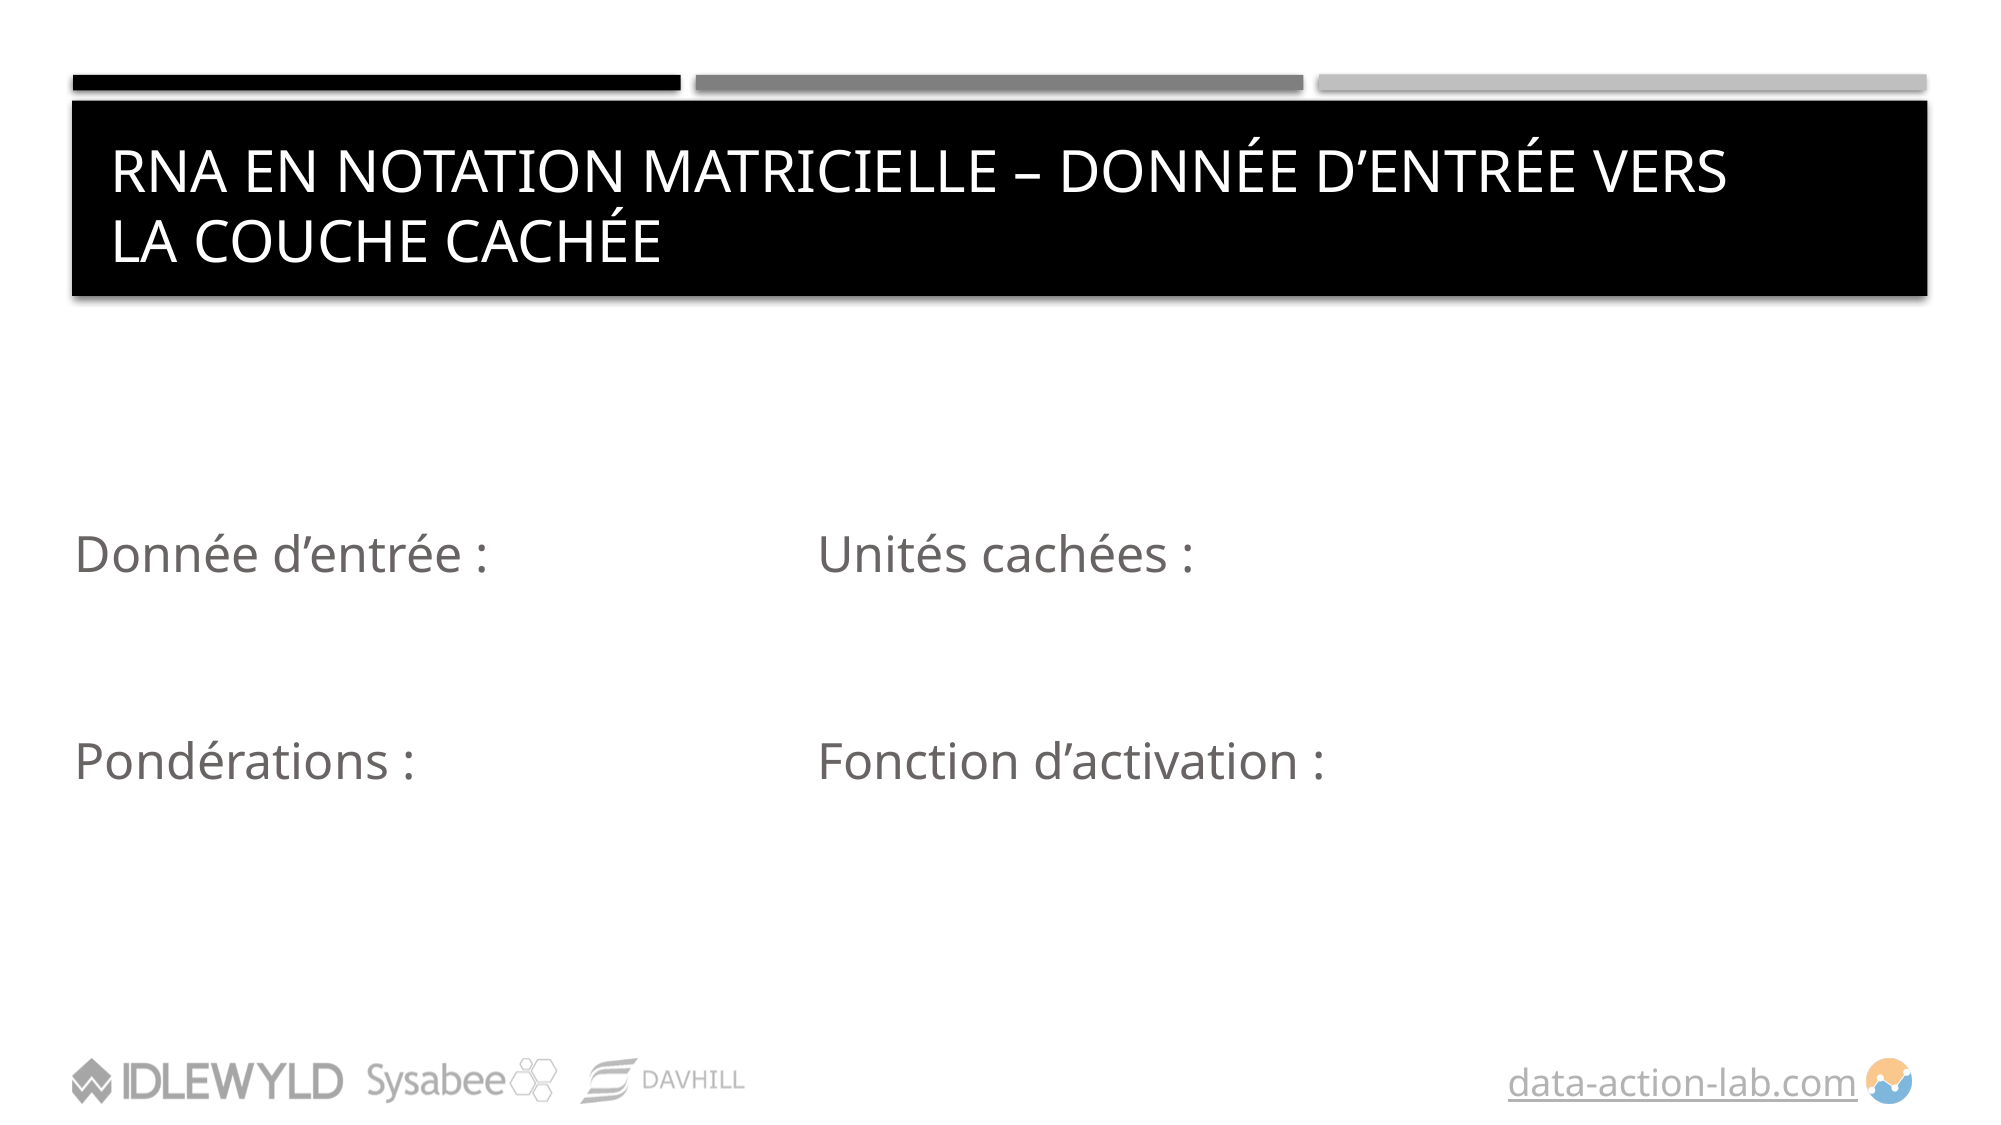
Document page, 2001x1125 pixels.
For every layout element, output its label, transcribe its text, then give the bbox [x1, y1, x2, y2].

picture [72, 1058, 745, 1104]
title RNA en notation matricielle – Donnée d’entrée vers la couche cachée [95, 115, 1765, 282]
